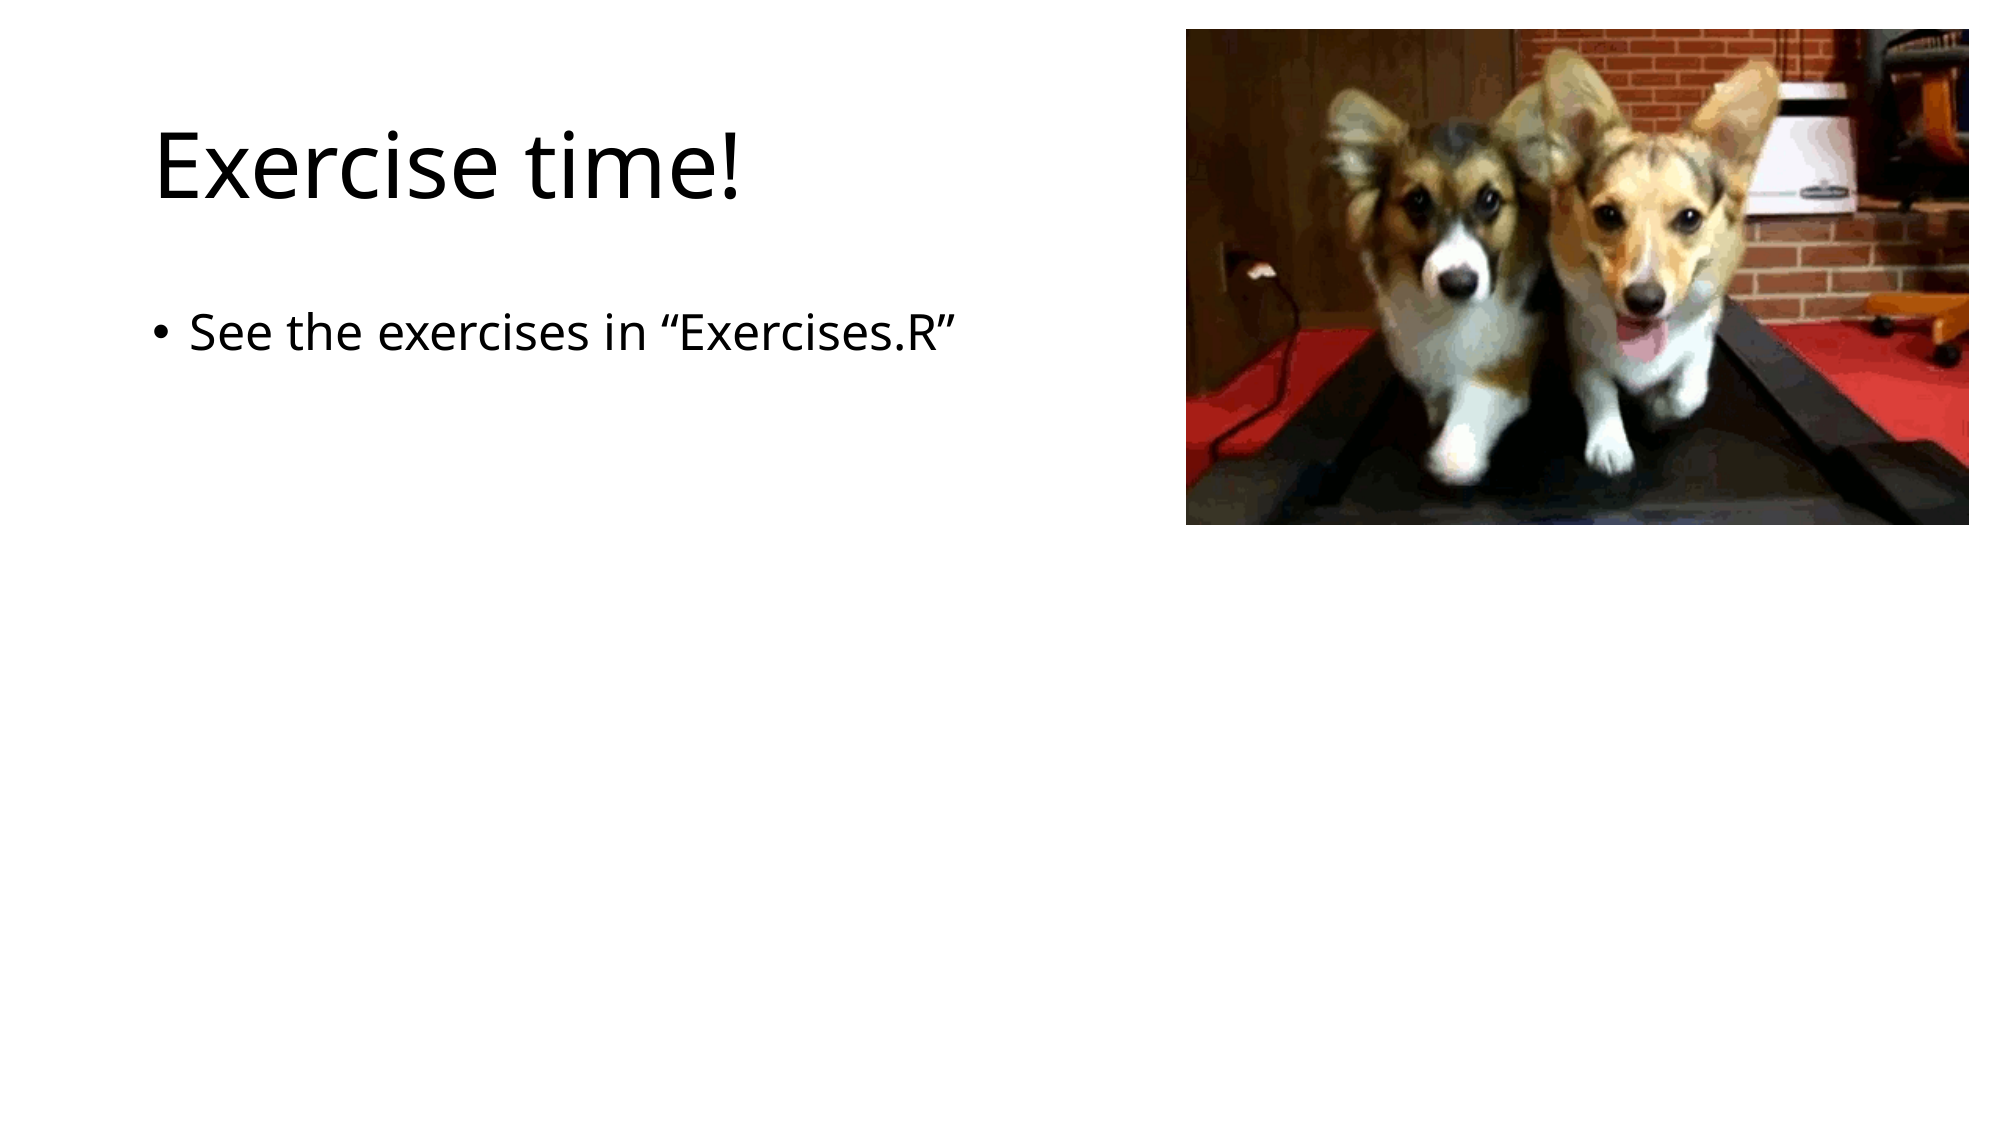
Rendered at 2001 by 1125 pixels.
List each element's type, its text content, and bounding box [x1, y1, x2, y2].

list See the exercises in “Exercises.R” [137, 299, 1863, 1014]
picture [1186, 29, 1969, 525]
title Exercise time! [137, 59, 1186, 278]
